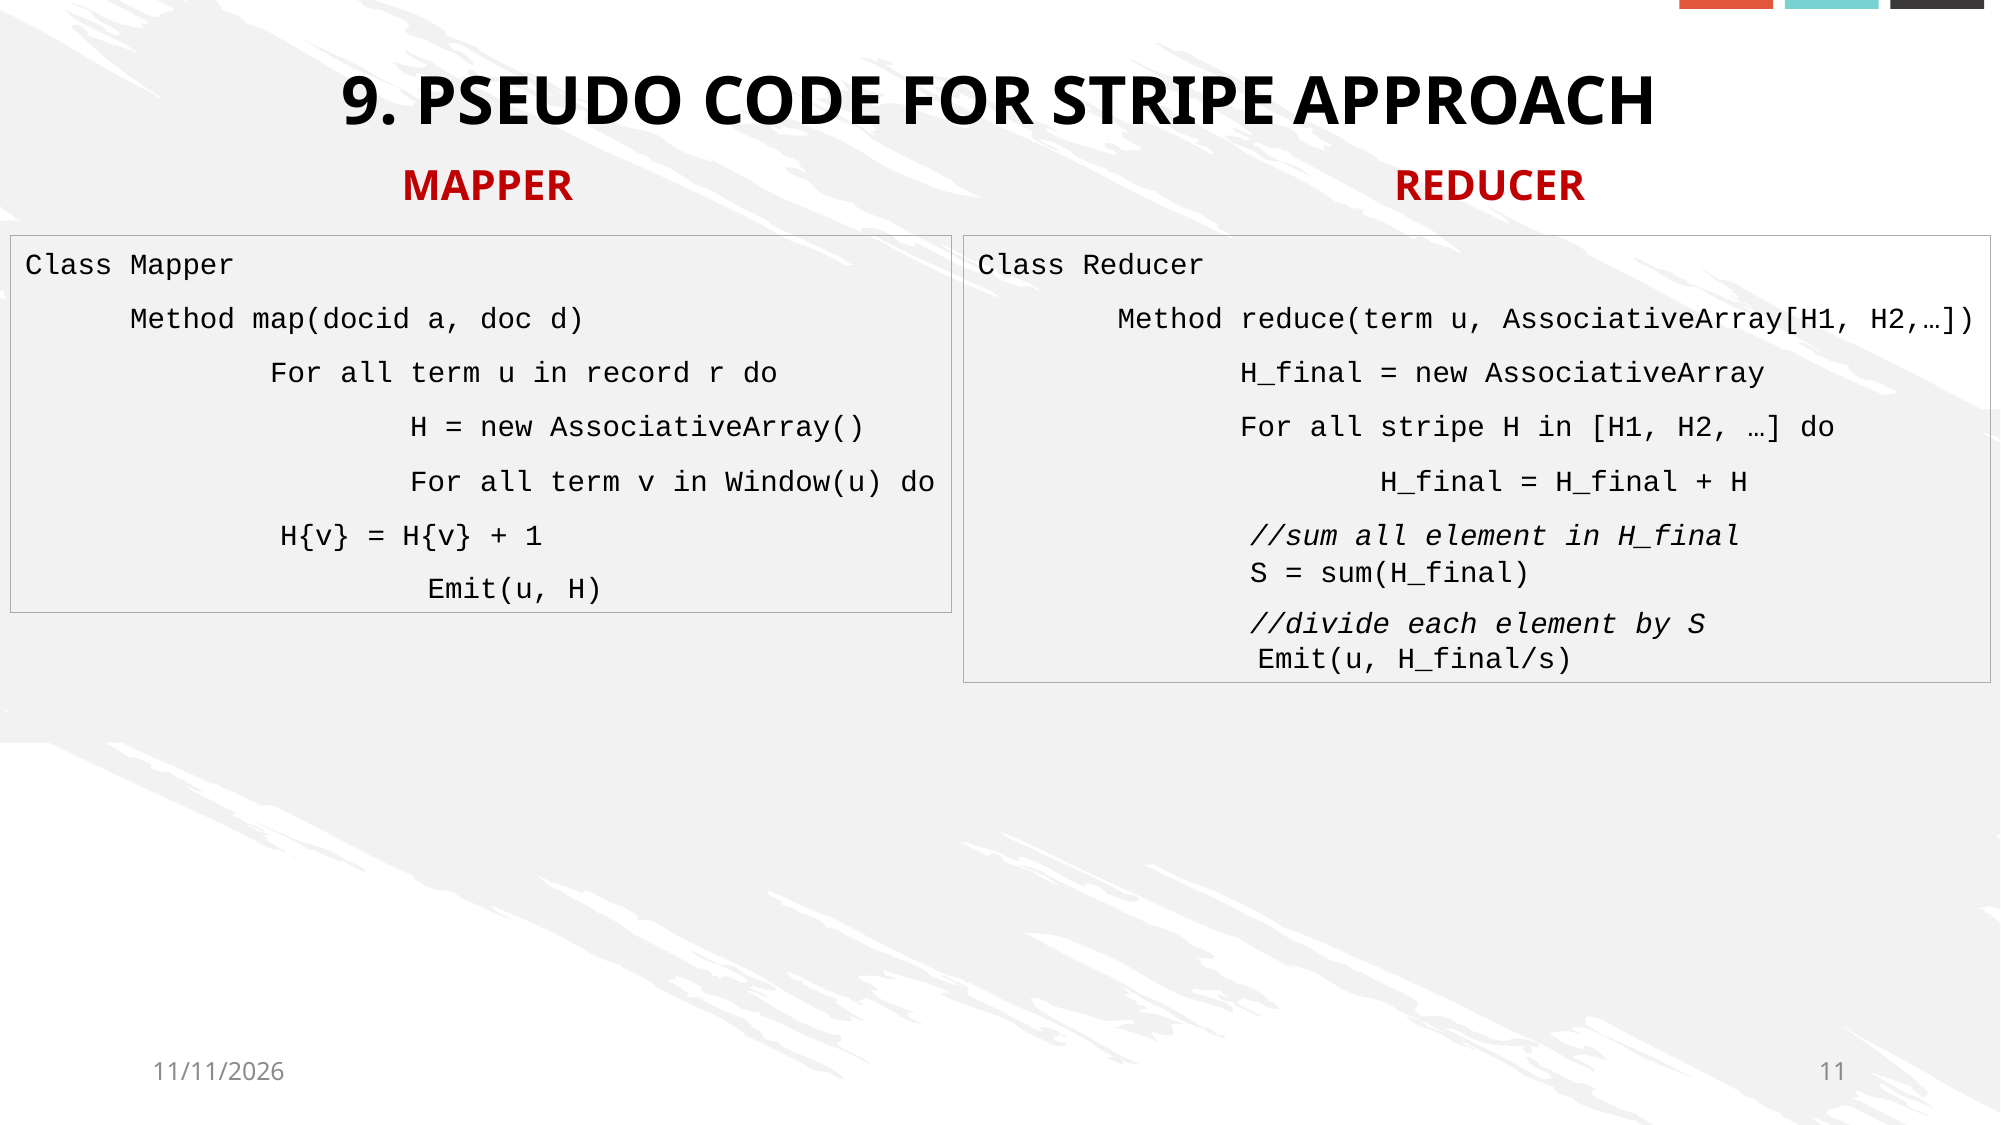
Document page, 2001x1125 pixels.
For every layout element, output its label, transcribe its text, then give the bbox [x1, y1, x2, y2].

slide_number 11 [1412, 1042, 1863, 1103]
text_box Class Reducer Method reduce(term u, AssociativeArray[H1, H2,…]) H_final = new AssociativeArray For all stripe H in [H1, H2, …] do H_final = H_final + H //sum all element in H_final S = sum(H_final) //divide each element by S Emit(u, H_final/s) [963, 235, 1991, 683]
text_box REDUCER [1014, 151, 1966, 217]
text_box Class Mapper Method map(docid a, doc d) For all term u in record r do H = new AssociativeArray() For all term v in Window(u) do H{v} = H{v} + 1 Emit(u, H) [10, 235, 952, 613]
text_box MAPPER [2, 151, 973, 216]
list 9. PSEUDO CODE FOR STRIPE APPROACH [304, 59, 1696, 148]
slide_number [137, 1042, 588, 1103]
